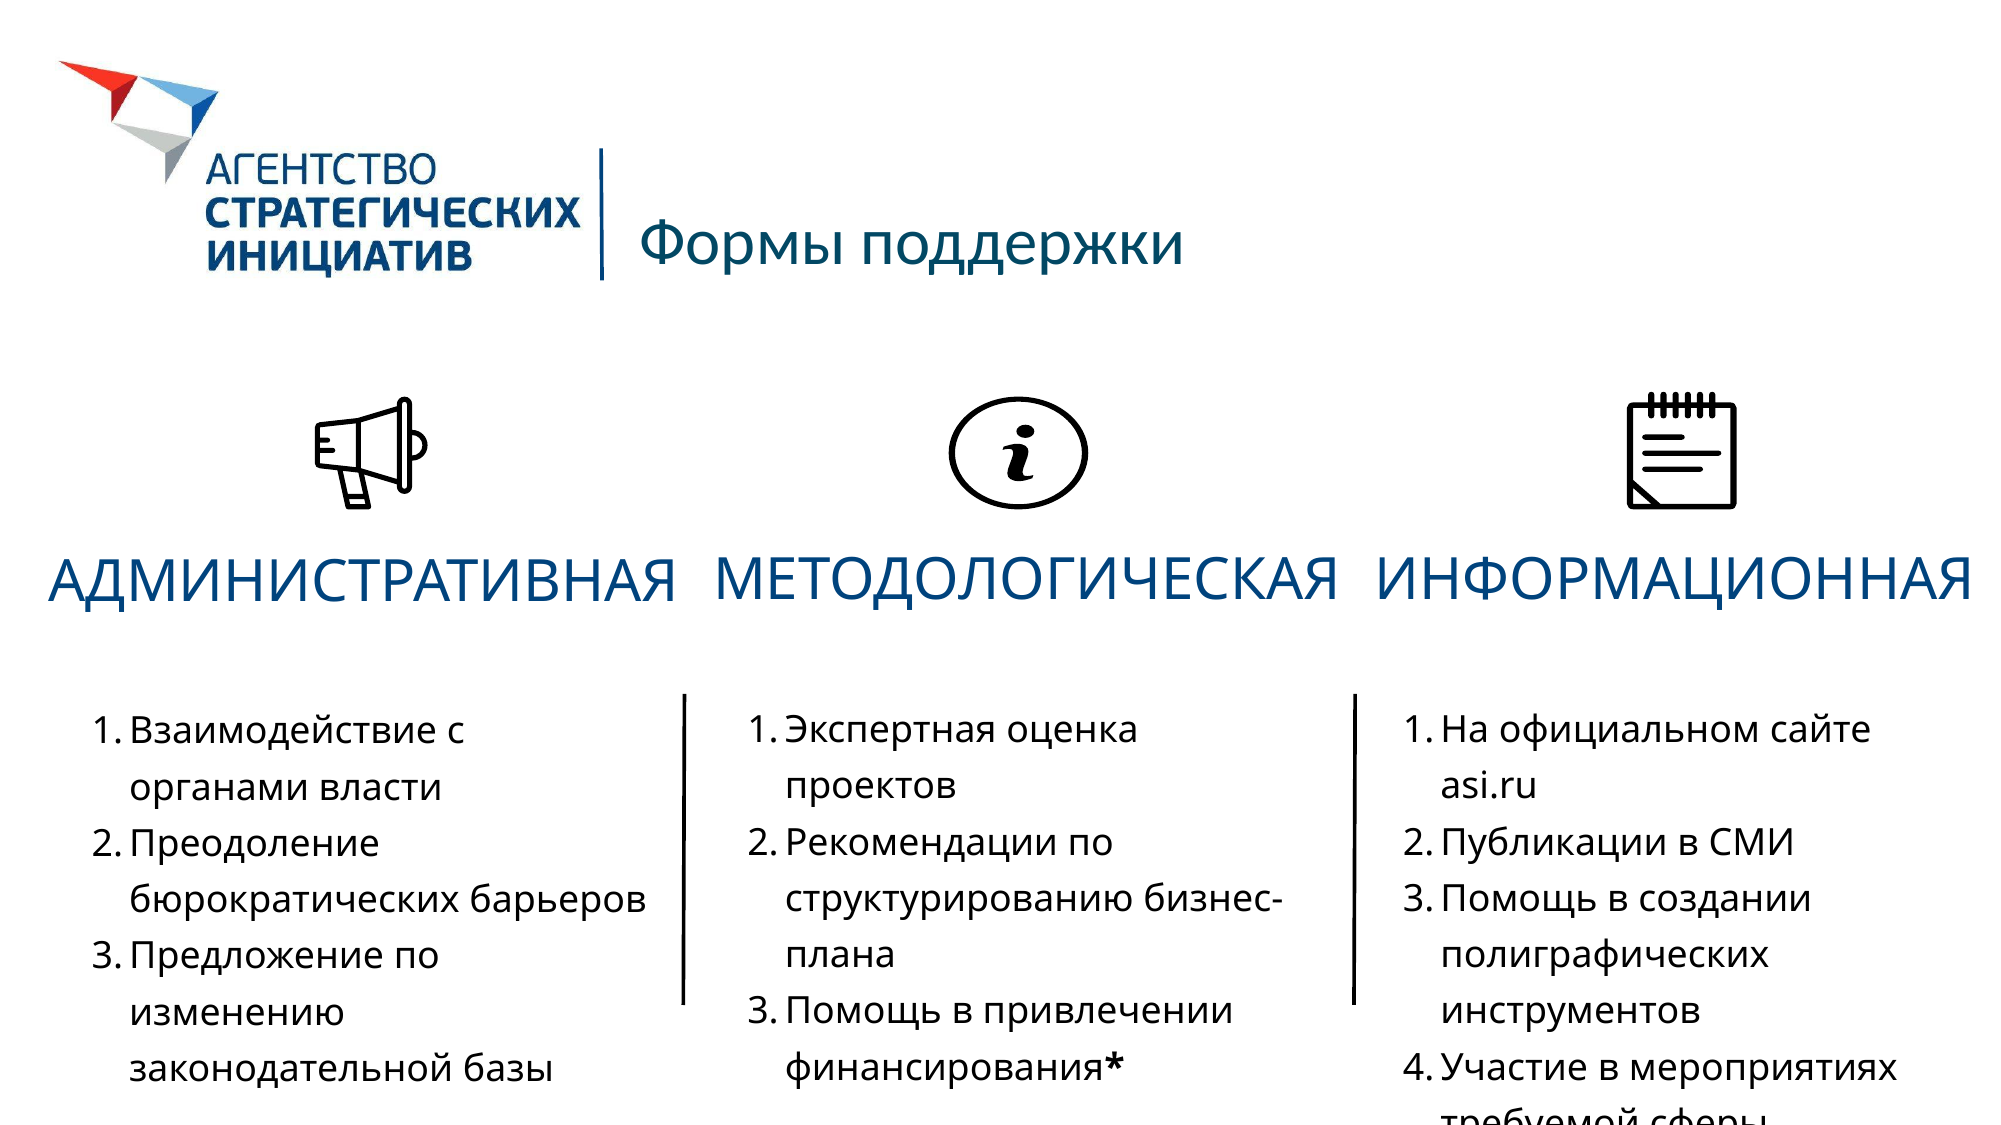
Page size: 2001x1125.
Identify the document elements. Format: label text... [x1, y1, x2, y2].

text_box АДМИНИСТРАТИВНАЯ [48, 542, 695, 613]
text_box [1626, 391, 1737, 510]
text_box [314, 396, 428, 510]
text_box [948, 396, 1089, 510]
text_box ИНФОРМАЦИОННАЯ [1374, 541, 1991, 612]
text_box На официальном сайте asi.ru Публикации в СМИ Помощь в создании полиграфических инструментов Участие в мероприятиях требуемой сферы [1402, 693, 1962, 1125]
text_box Экспертная оценка проектов Рекомендации по структурированию бизнес-плана Помощь в привлечении финансирования* [747, 693, 1307, 1125]
text_box Взаимодействие с органами власти Преодоление бюрократических барьеров Предложение по изменению законодательной базы [91, 695, 651, 1125]
text_box МЕТОДОЛОГИЧЕСКАЯ [713, 541, 1341, 612]
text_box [17, 23, 1204, 315]
